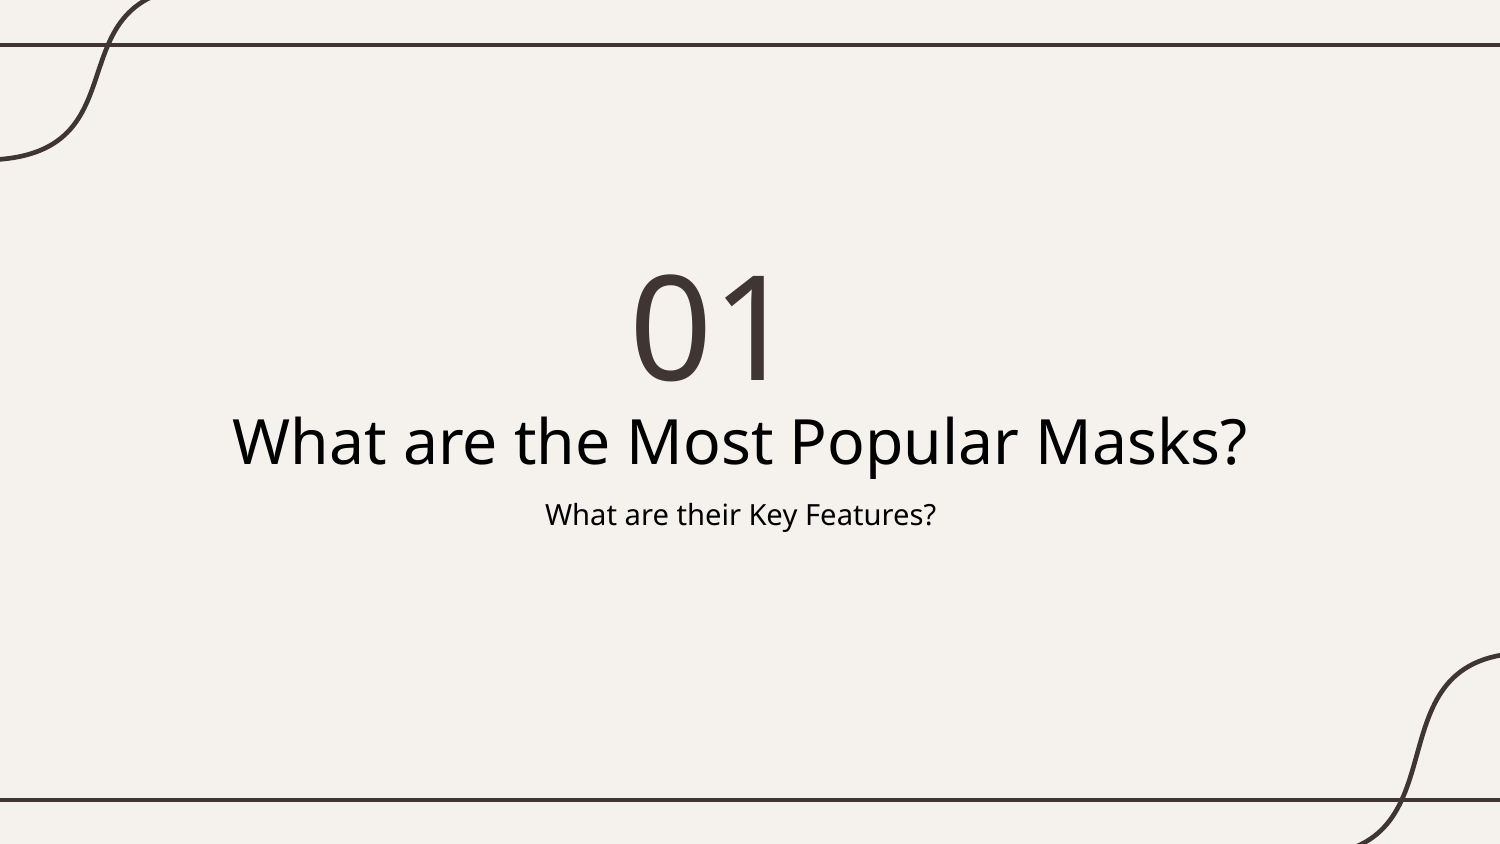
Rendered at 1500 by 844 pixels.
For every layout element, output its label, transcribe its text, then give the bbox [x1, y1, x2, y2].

title What are the Most Popular Masks? [177, 386, 1305, 522]
title 01 [614, 219, 886, 381]
subtitle What are their Key Features? [366, 481, 1115, 546]
